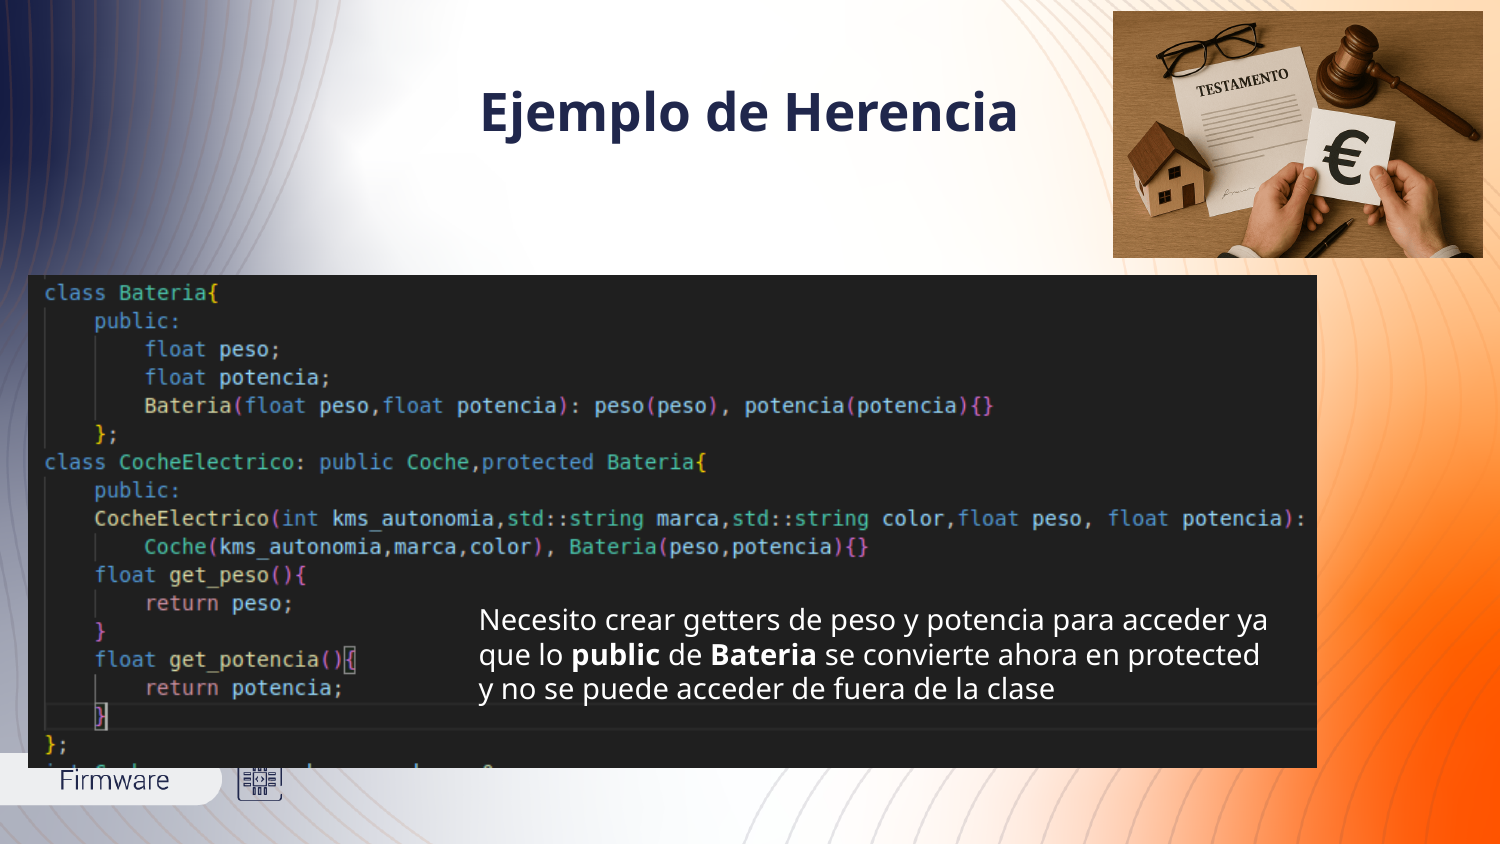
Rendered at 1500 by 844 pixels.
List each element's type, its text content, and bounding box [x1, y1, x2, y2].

picture [0, 0, 1500, 844]
title Ejemplo de Herencia [51, 63, 1108, 158]
